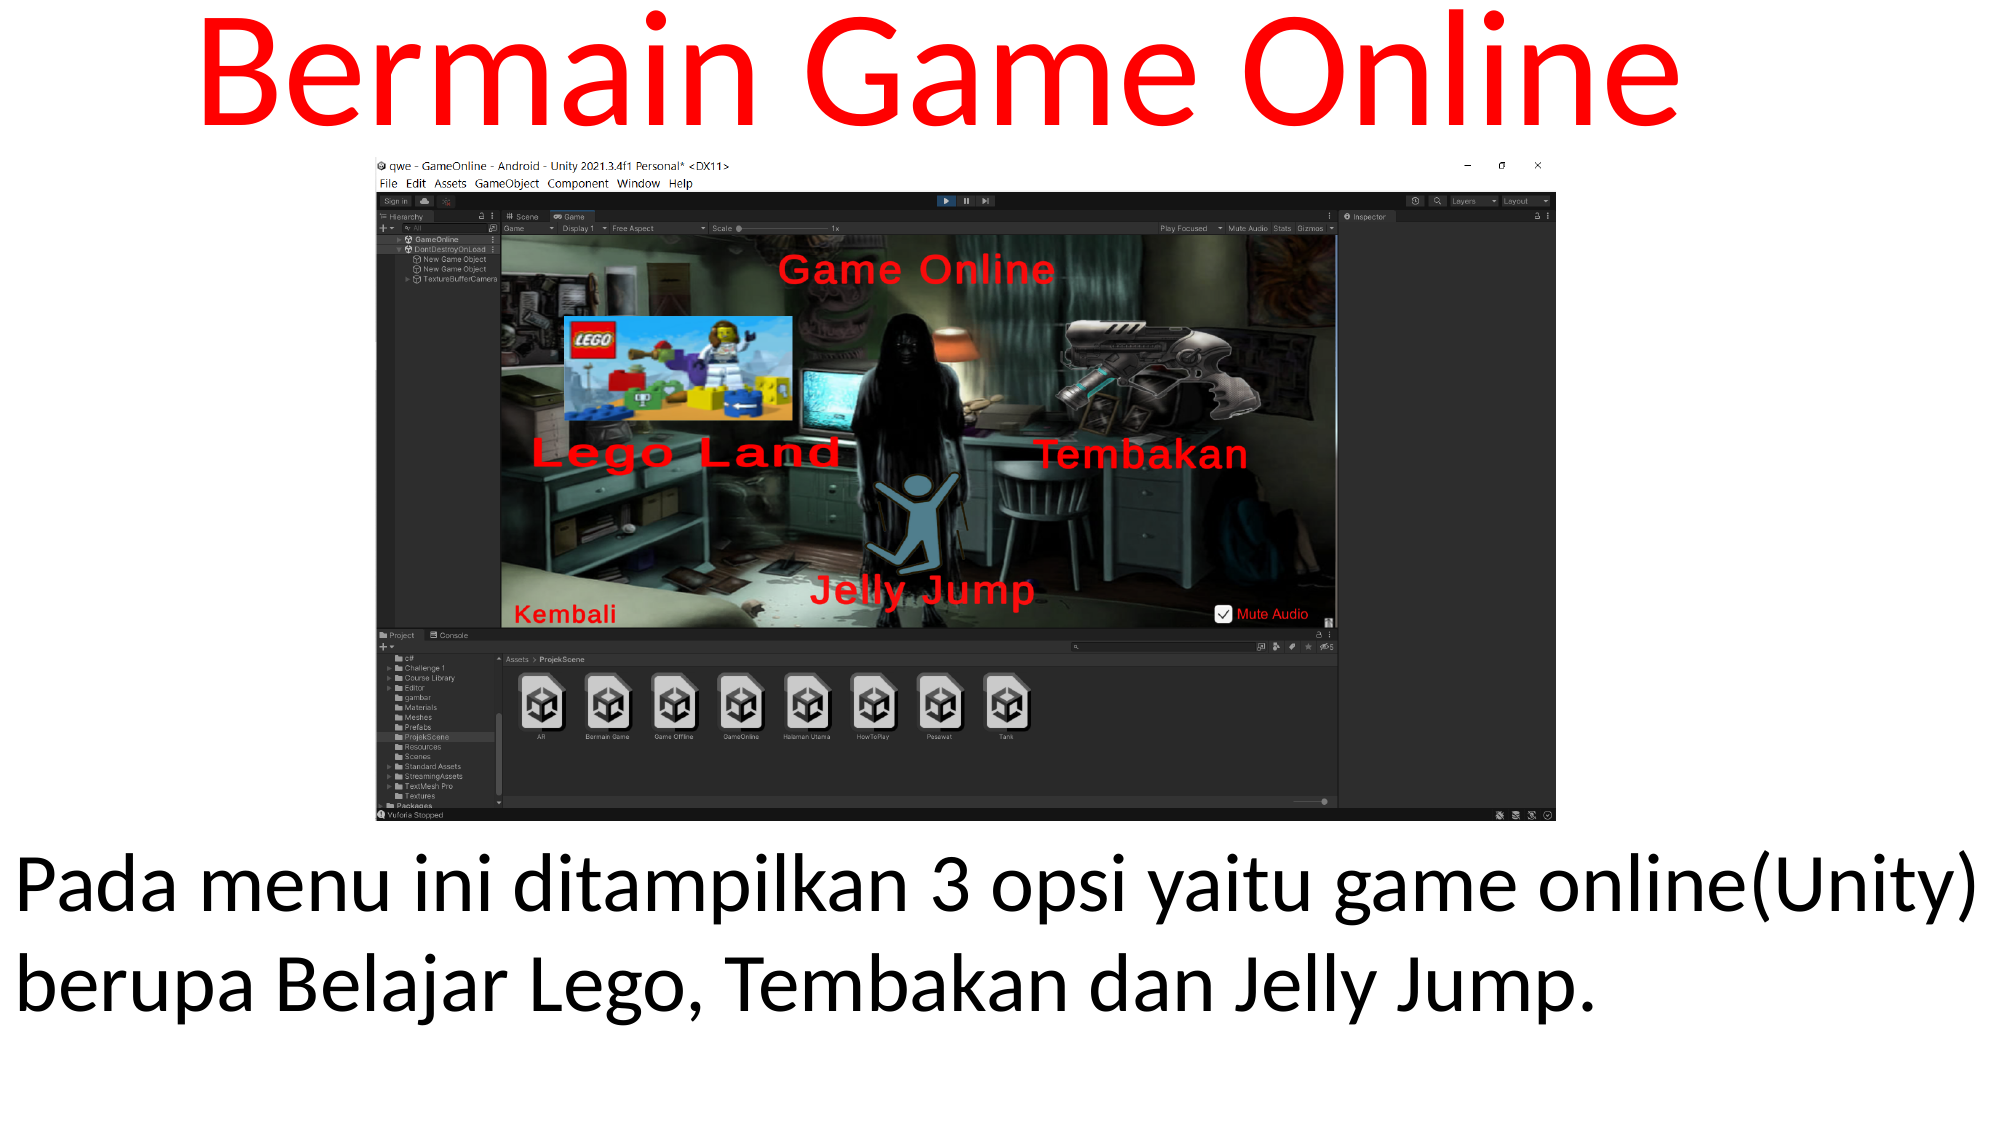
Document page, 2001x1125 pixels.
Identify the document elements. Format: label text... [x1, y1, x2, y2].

text_box Pada menu ini ditampilkan 3 opsi yaitu game online(Unity) berupa Belajar Lego, Tembakan dan Jelly Jump. [0, 820, 2000, 1036]
picture [375, 157, 1556, 821]
text_box Bermain Game Online [0, 0, 1879, 167]
